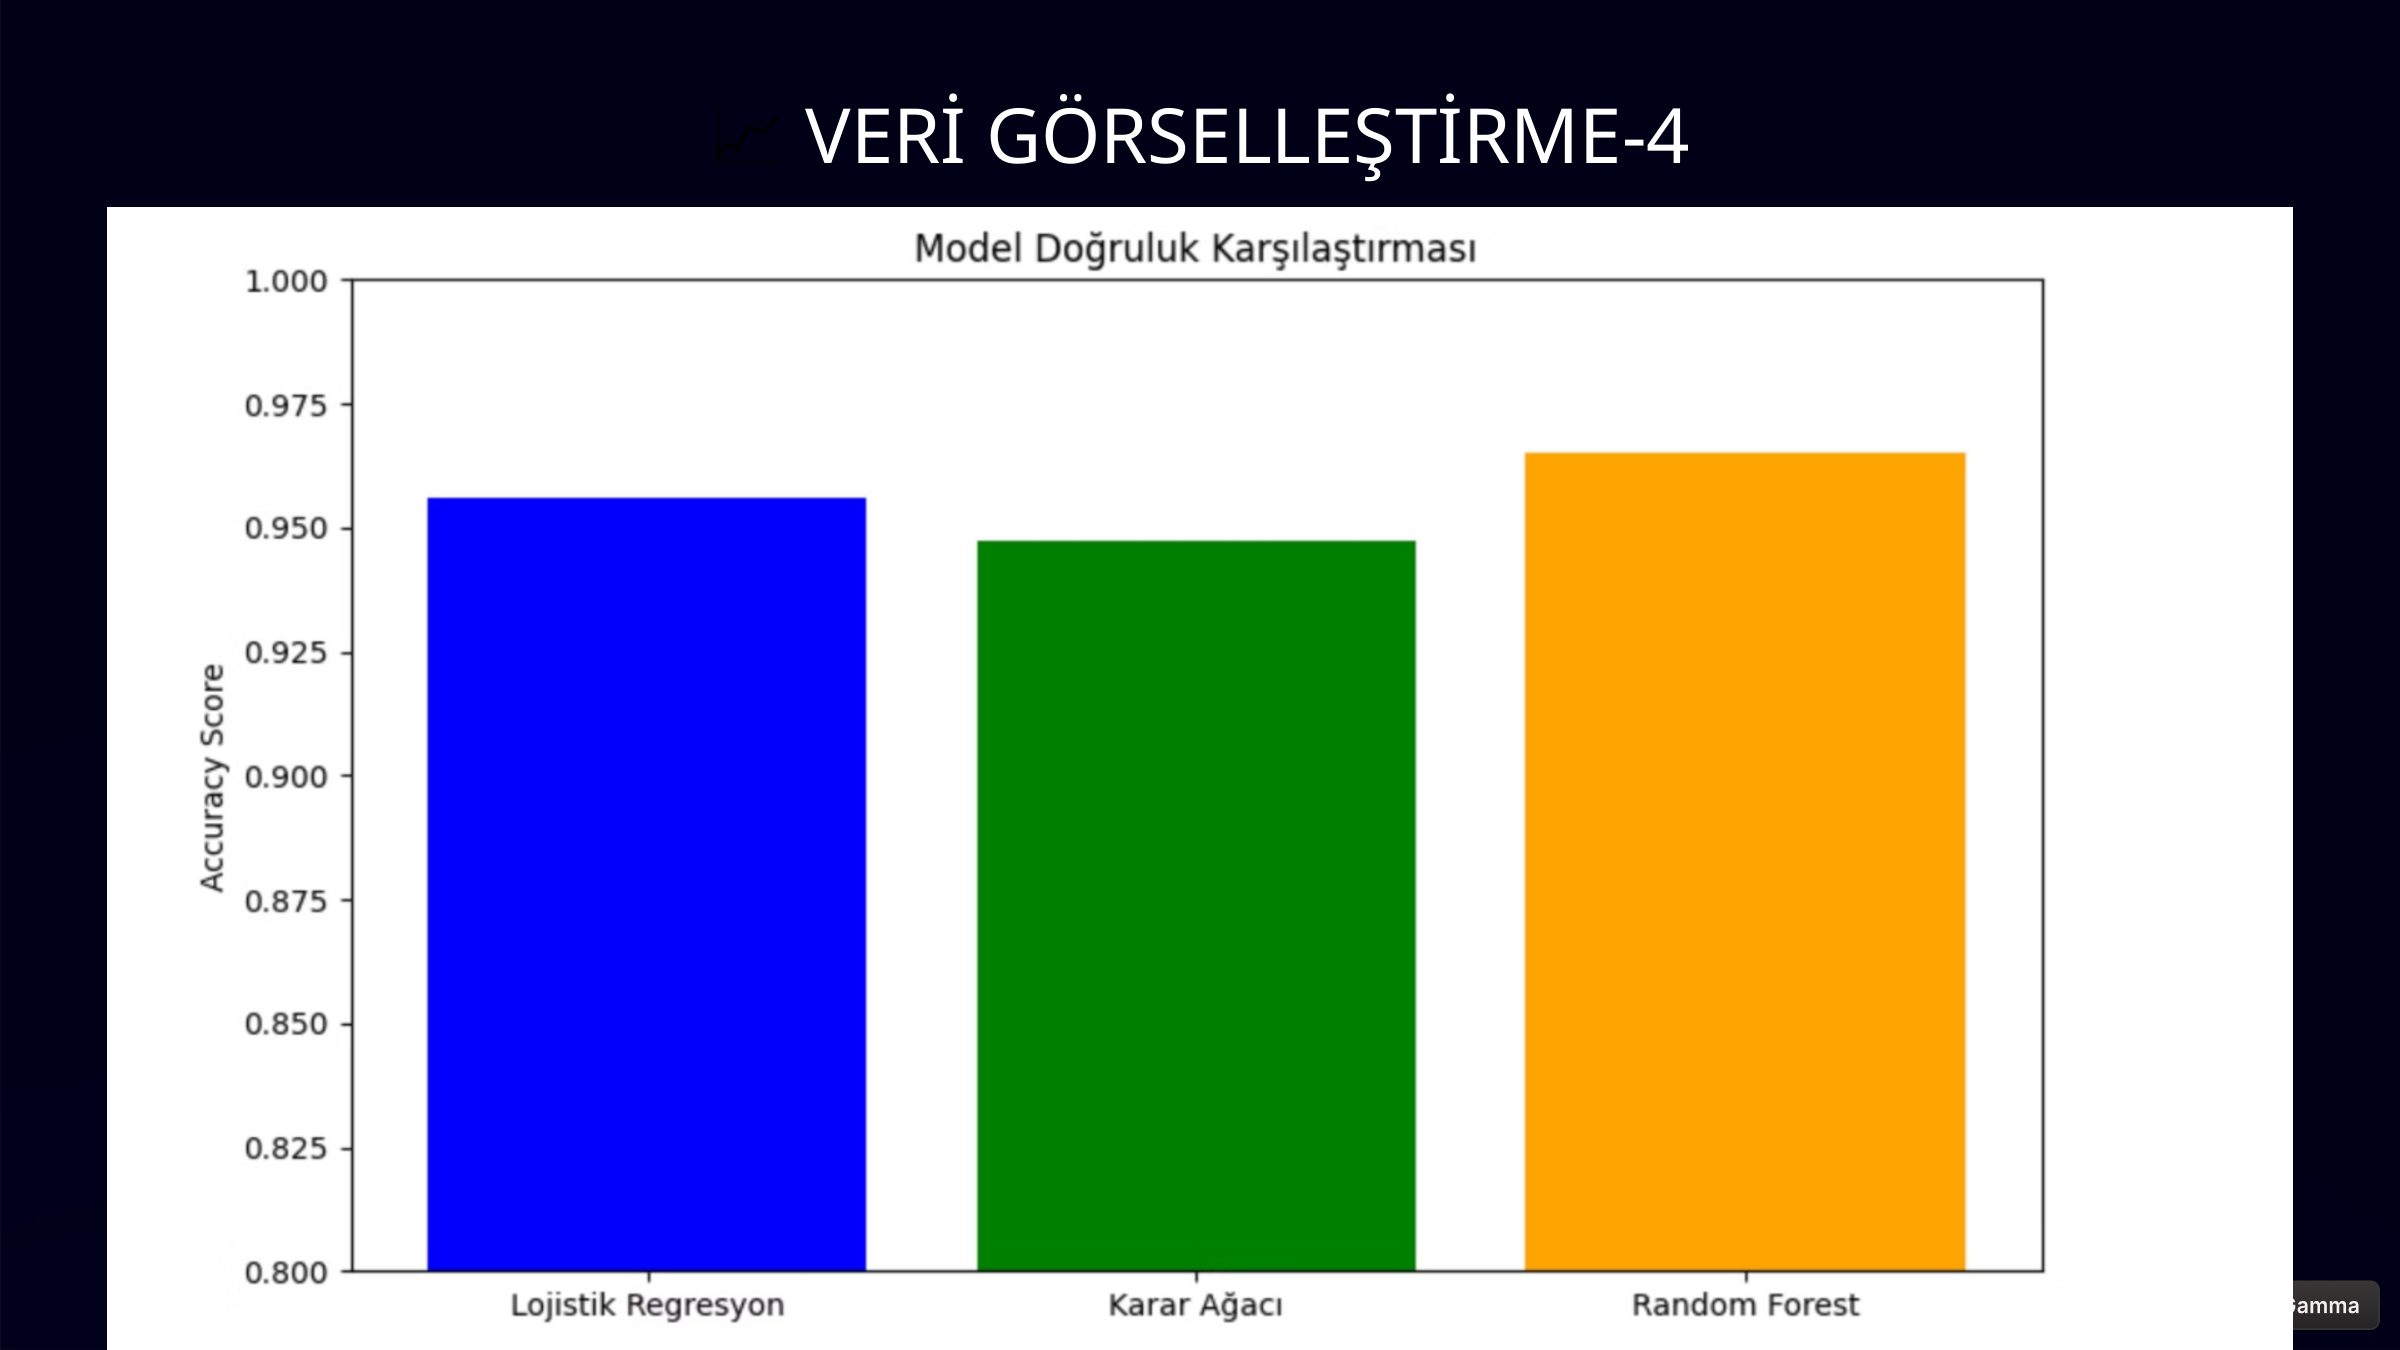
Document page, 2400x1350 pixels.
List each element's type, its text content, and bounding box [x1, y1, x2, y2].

picture [106, 207, 2389, 1350]
text_box 📈 VERİ GÖRSELLEŞTİRME-4 [697, 83, 1703, 180]
